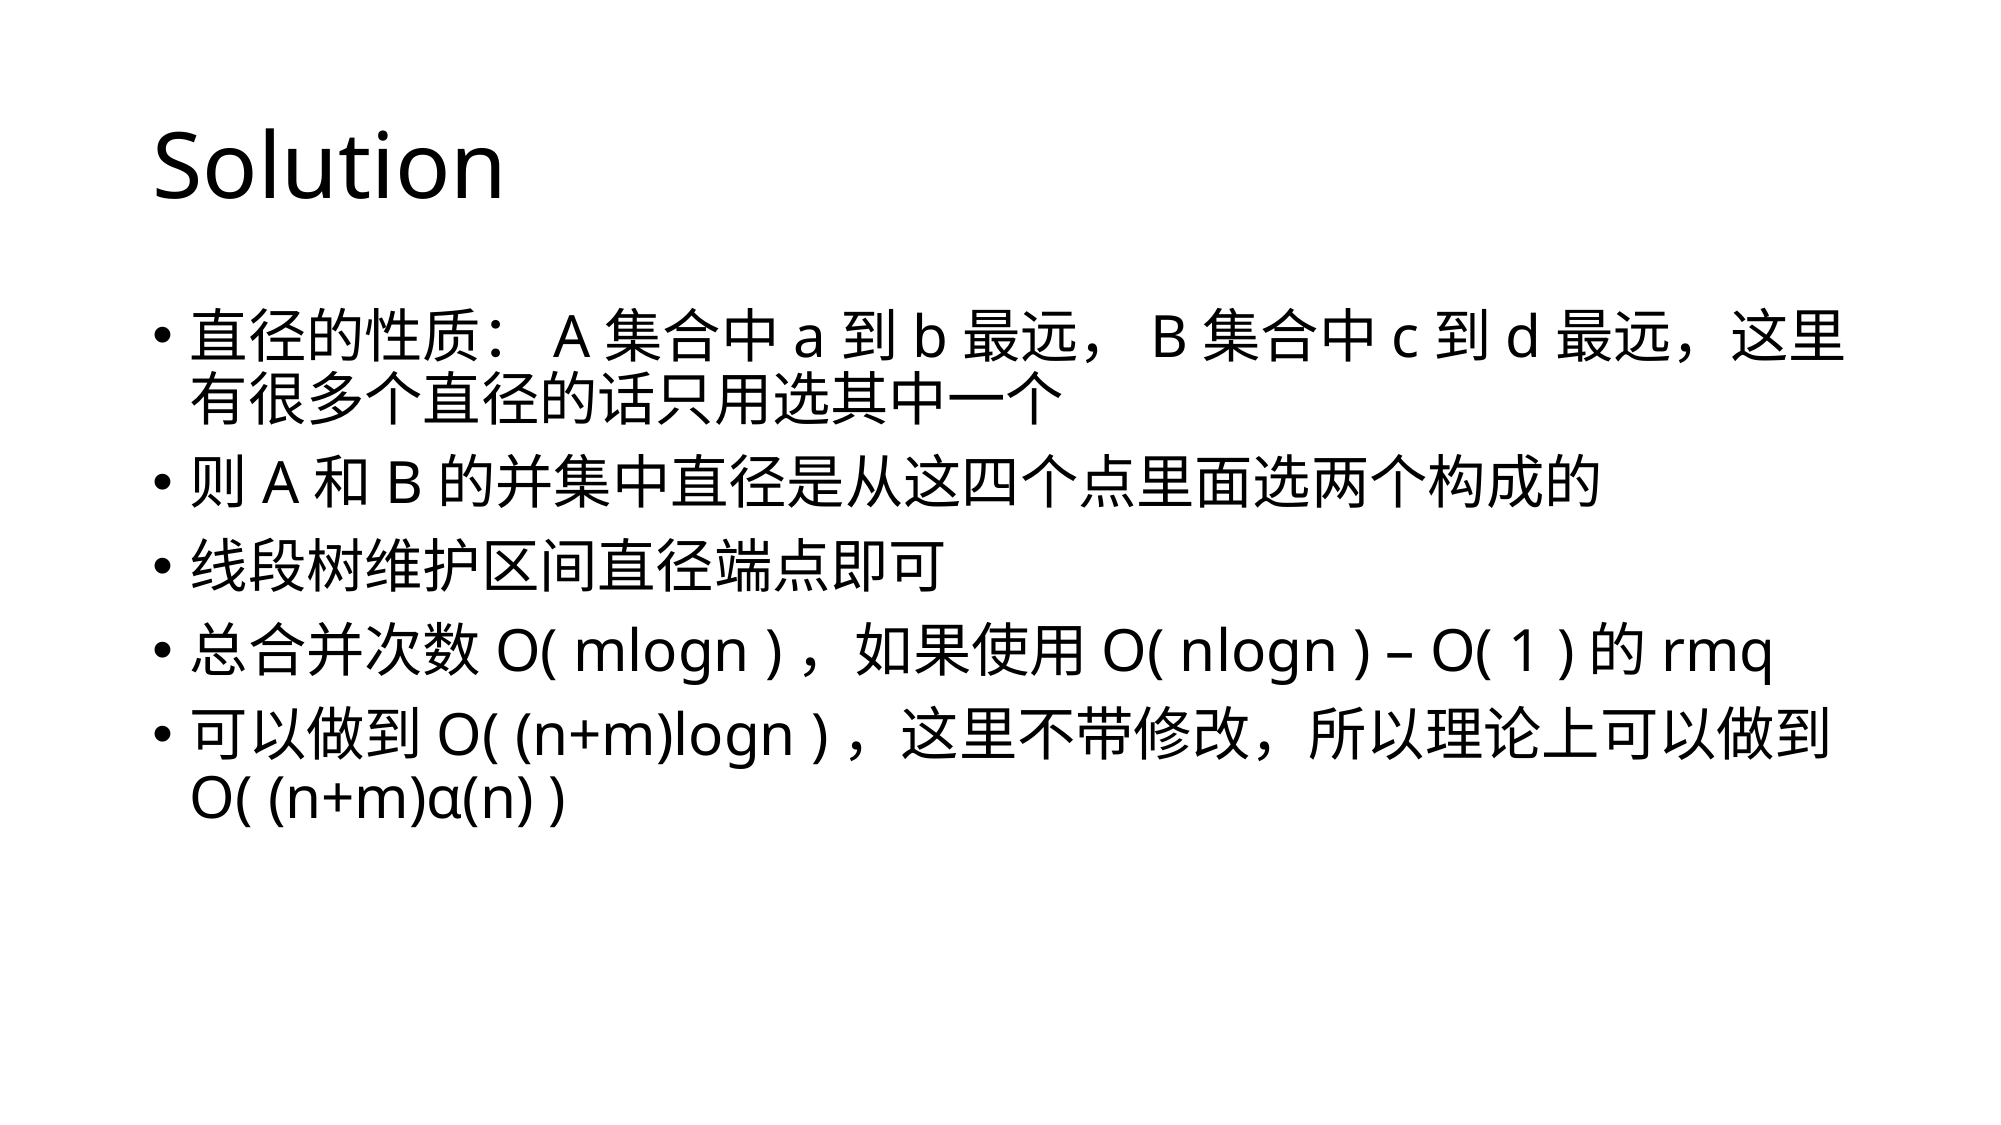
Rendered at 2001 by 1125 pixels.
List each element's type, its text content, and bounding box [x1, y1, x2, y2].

title Solution [137, 59, 1863, 278]
list 直径的性质：A集合中a到b最远，B集合中c到d最远，这里有很多个直径的话只用选其中一个 则A和B的并集中直径是从这四个点里面选两个构成的 线段树维护区间直径端点即可 总合并次数O( mlogn )，如果使用O( nlogn ) – O( 1 )的rmq 可以做到O( (n+m)logn )，这里不带修改，所以理论上可以做到O( (n+m)α(n) ) [137, 299, 1863, 1014]
